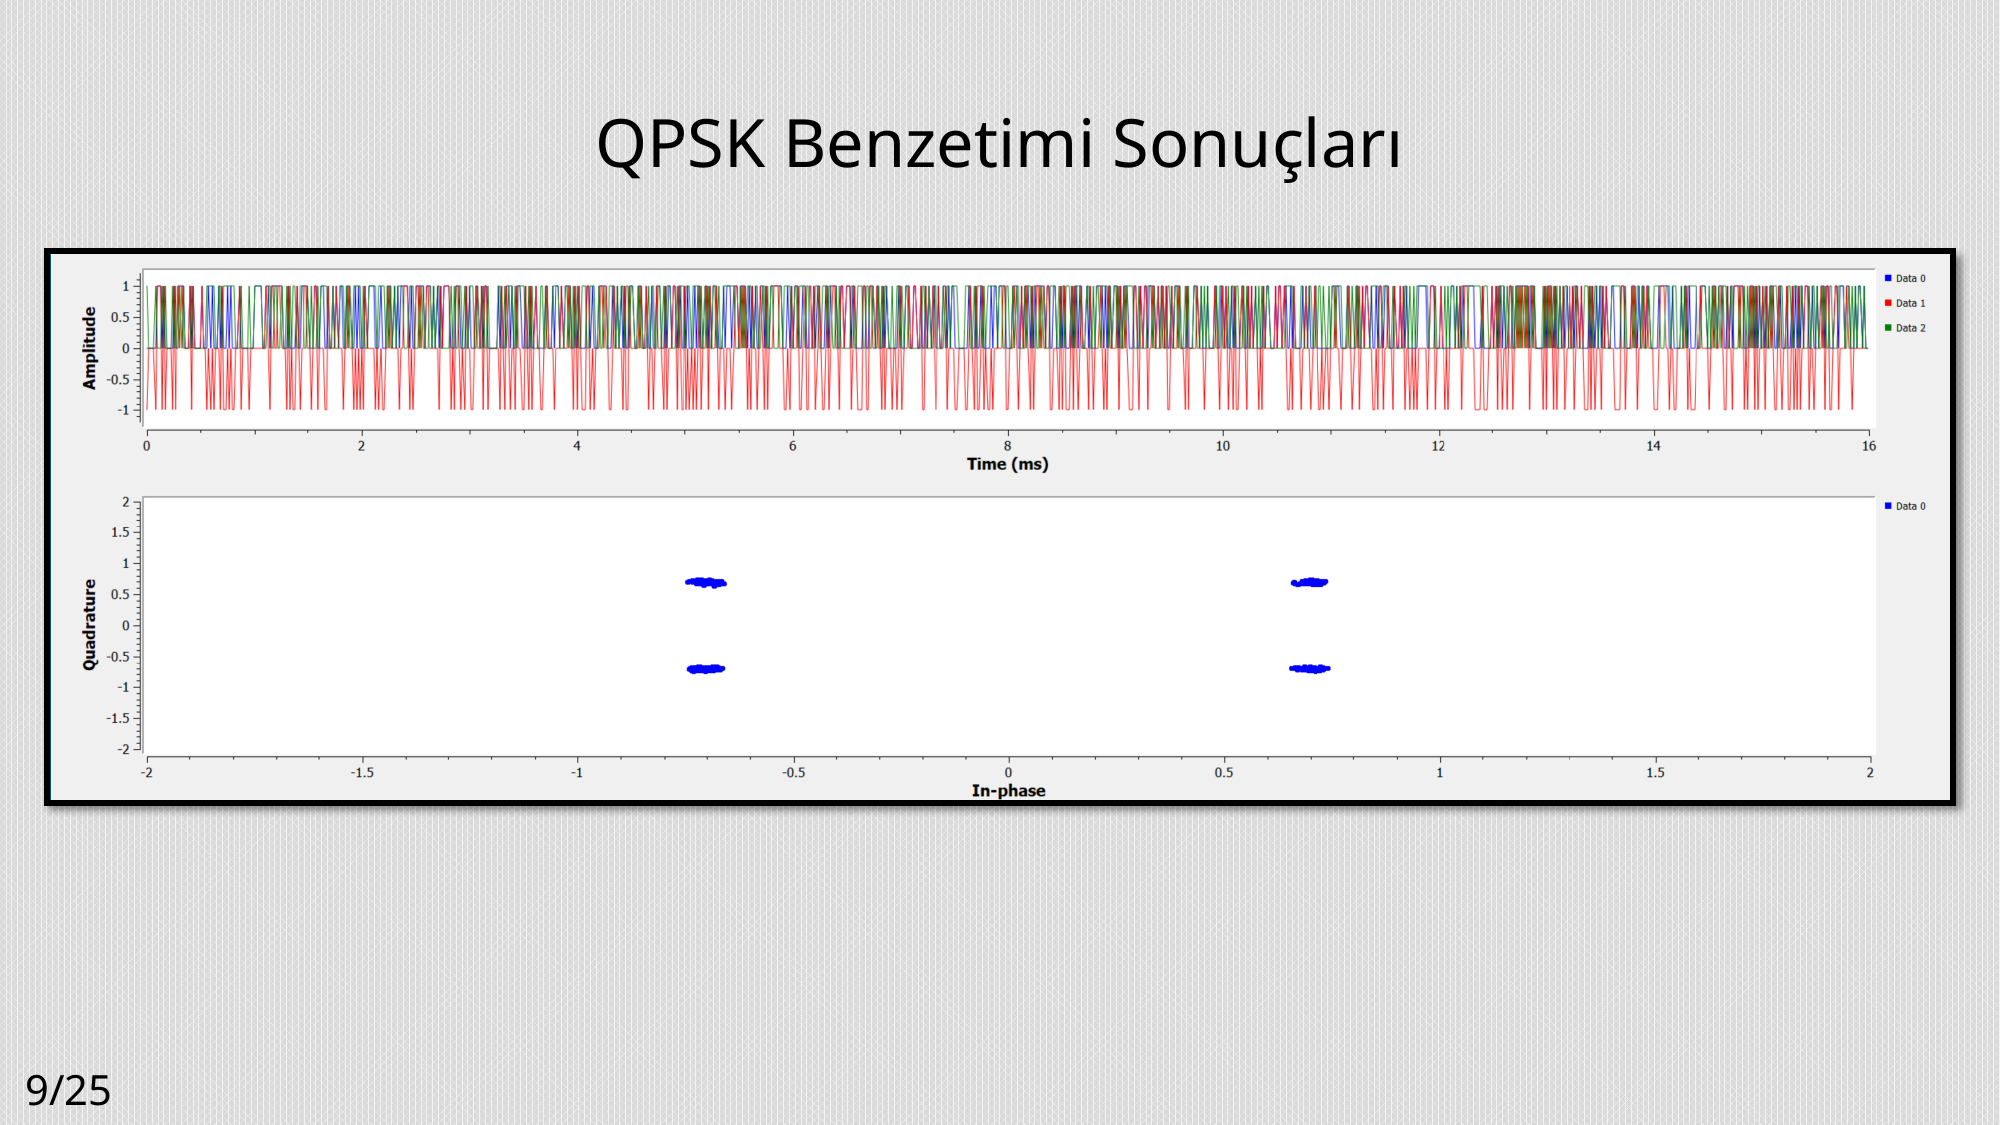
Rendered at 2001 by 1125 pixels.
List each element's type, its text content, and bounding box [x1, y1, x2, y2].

text_box QPSK Benzetimi Sonuçları [0, 93, 2000, 188]
text_box 9/25 [0, 1056, 139, 1122]
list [50, 254, 1950, 800]
